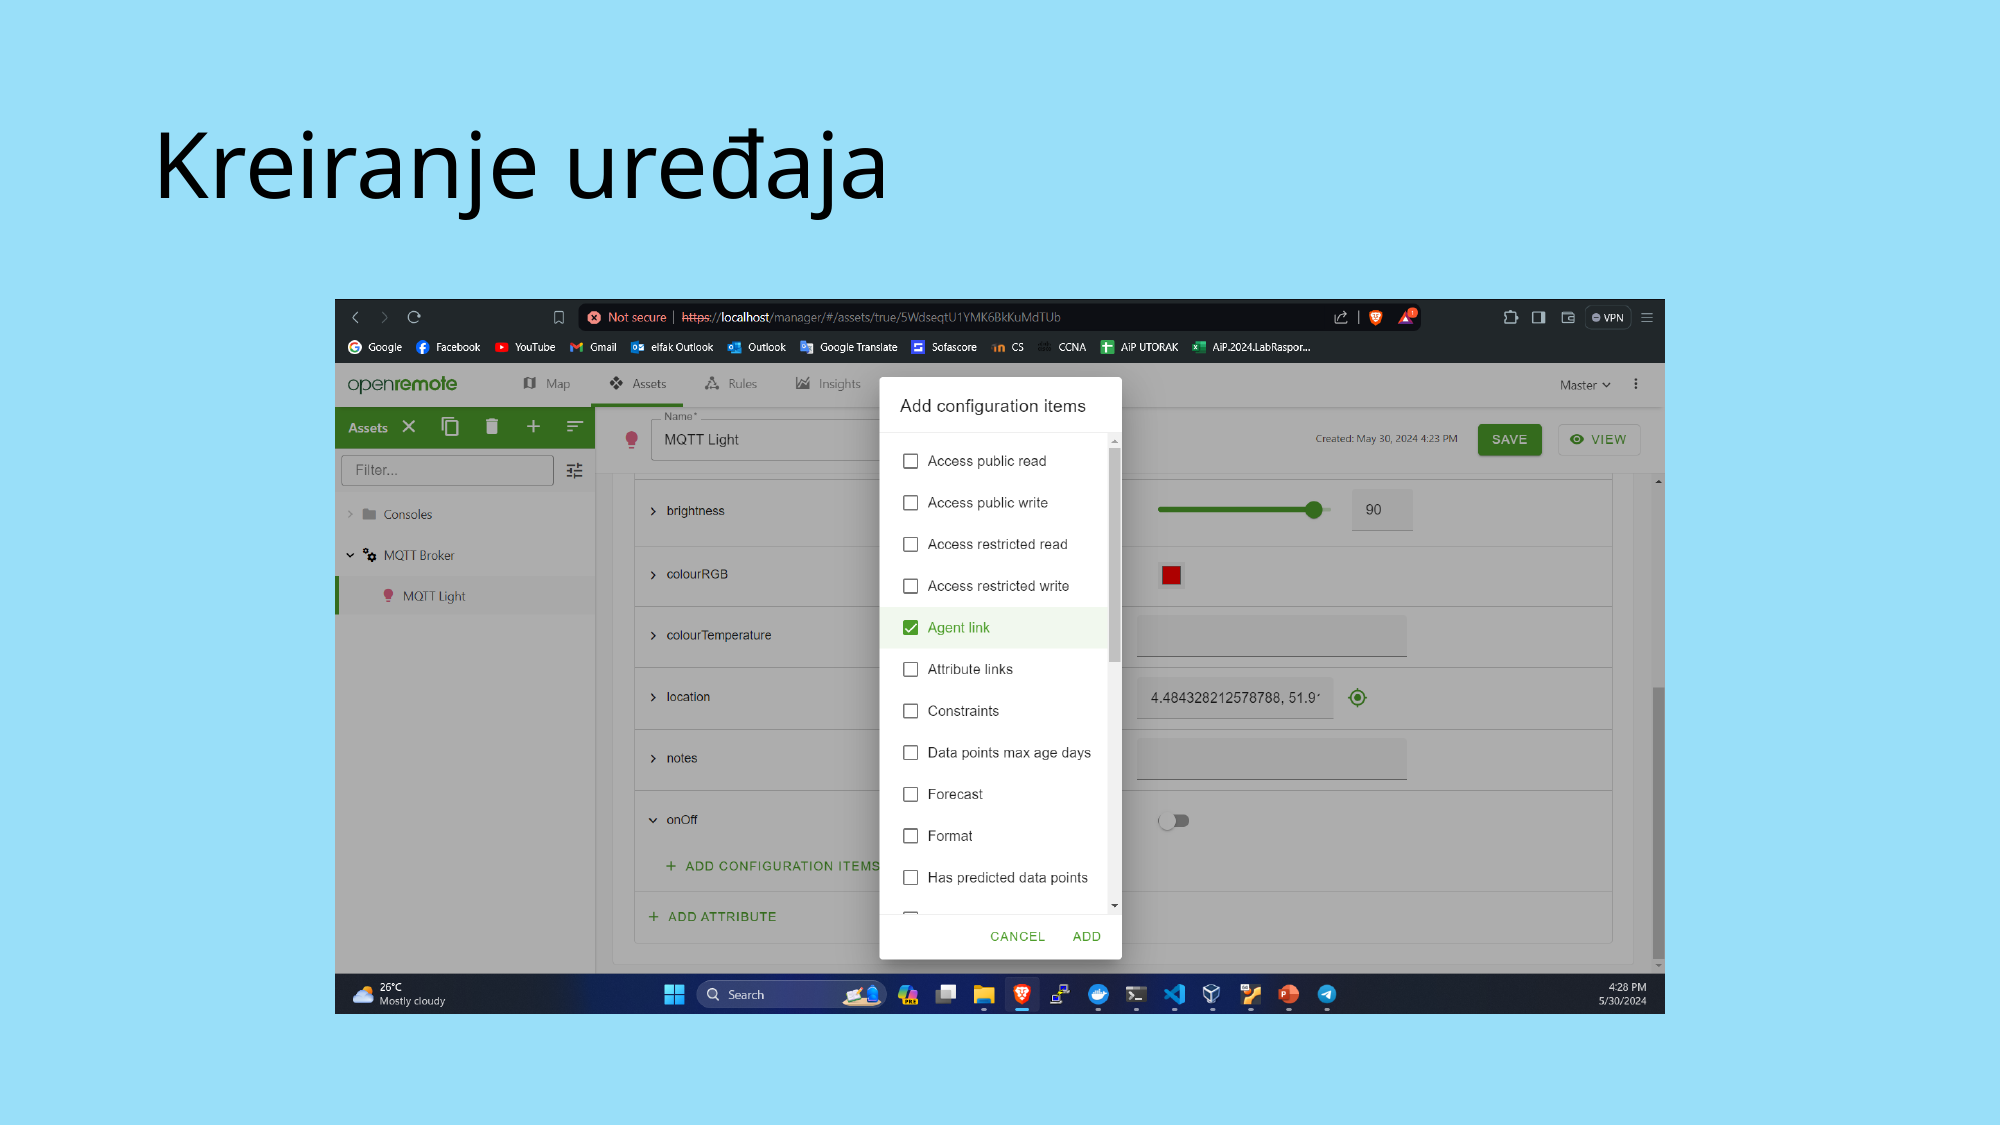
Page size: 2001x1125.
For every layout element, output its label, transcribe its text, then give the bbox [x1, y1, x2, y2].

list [335, 299, 1665, 1014]
title Kreiranje uređaja [137, 59, 1863, 278]
